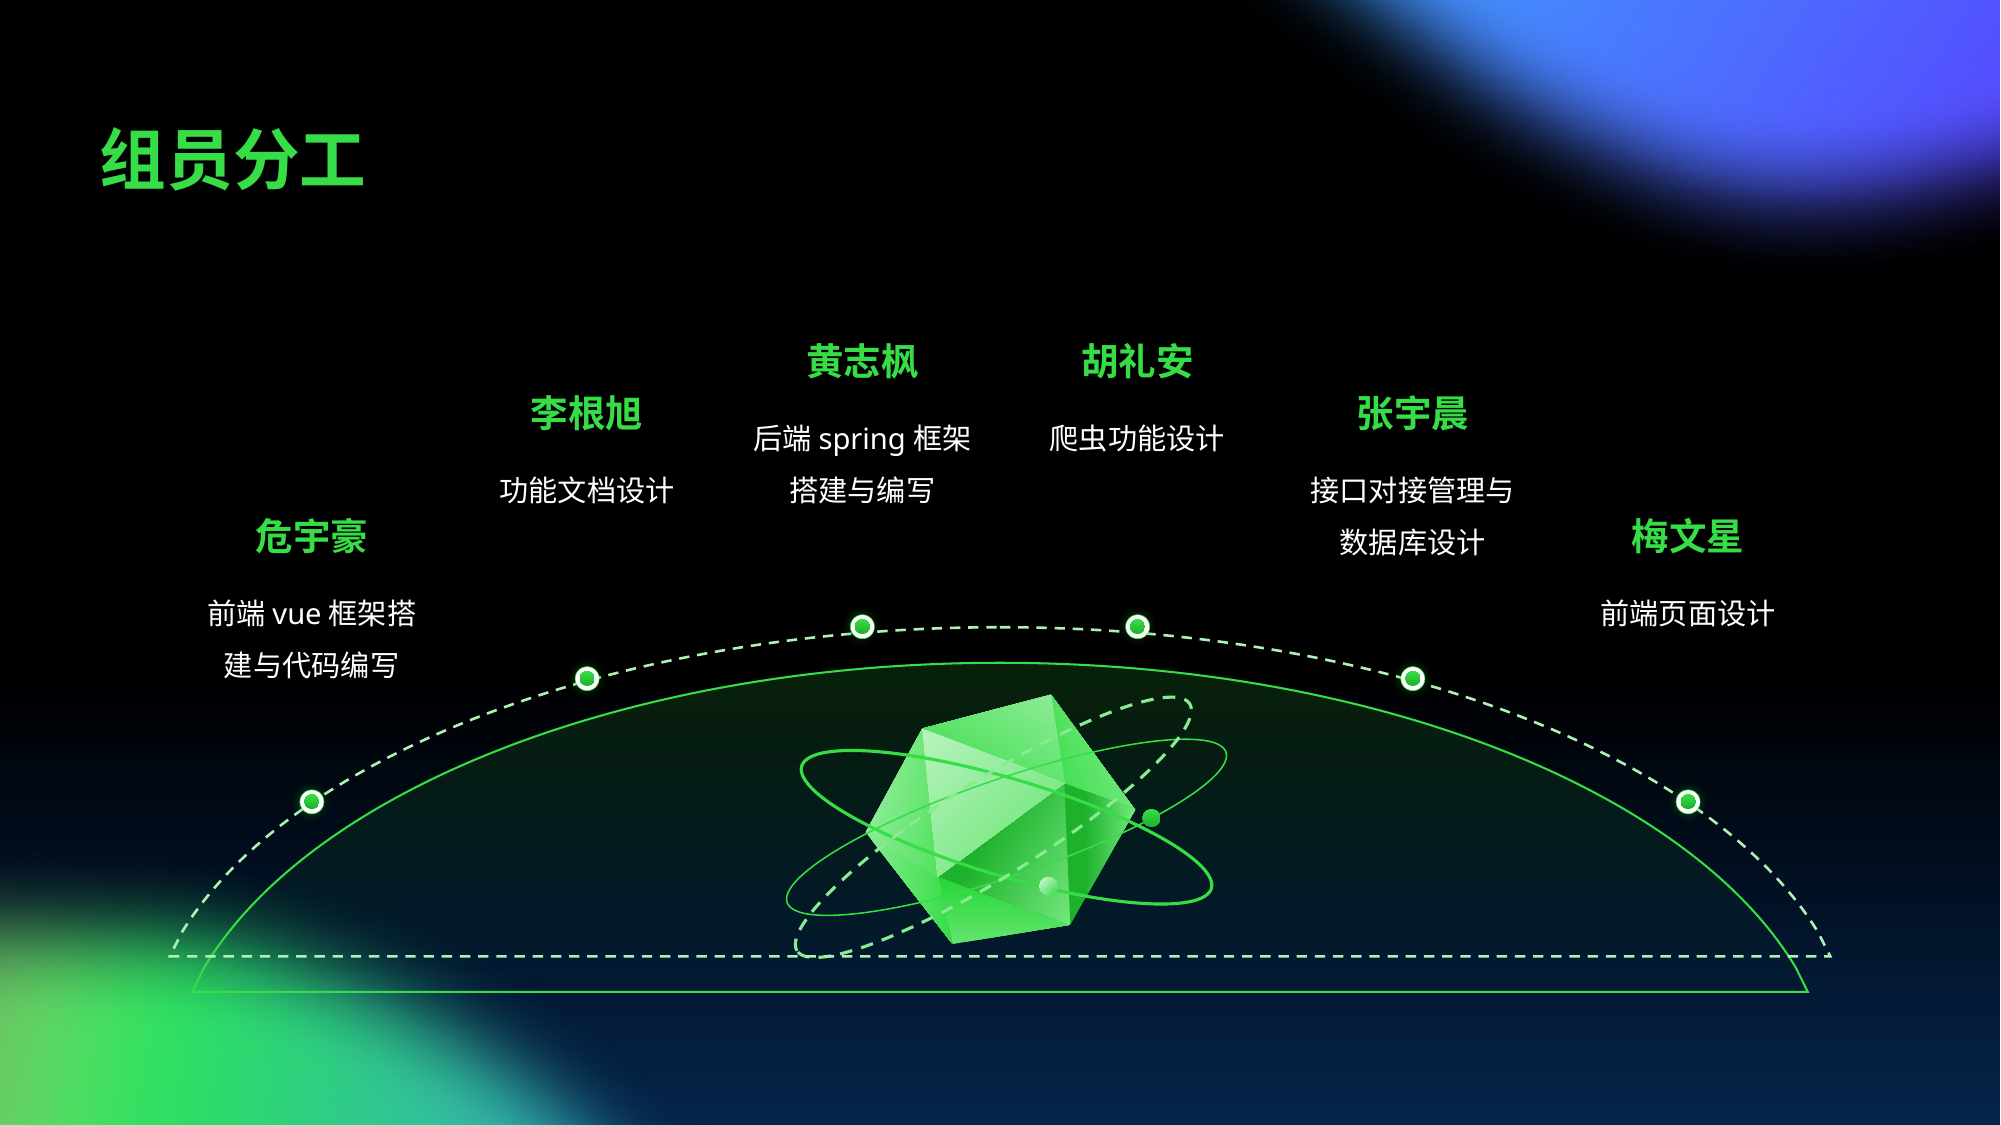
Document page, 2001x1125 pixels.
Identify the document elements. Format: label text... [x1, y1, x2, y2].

text_box 危宇豪 [197, 497, 427, 559]
text_box [298, 788, 325, 815]
text_box [1679, 793, 1697, 811]
text_box [574, 665, 601, 692]
picture [0, 0, 2000, 1125]
text_box [1129, 618, 1147, 636]
text_box [578, 670, 596, 688]
text_box [853, 618, 871, 636]
text_box 胡礼安 [1022, 322, 1253, 384]
text_box 前端页面设计 [1573, 577, 1803, 694]
text_box [303, 793, 321, 811]
text_box 李根旭 [472, 374, 702, 435]
text_box 功能文档设计 [472, 454, 702, 571]
text_box [1404, 670, 1422, 688]
text_box [849, 613, 876, 640]
text_box 张宇晨 [1298, 374, 1528, 435]
text_box [1399, 665, 1426, 692]
text_box 后端spring框架搭建与编写 [747, 402, 977, 519]
text_box [1124, 613, 1151, 640]
text_box 爬虫功能设计 [1022, 402, 1253, 519]
text_box 前端vue框架搭建与代码编写 [197, 577, 427, 694]
title 组员分工 [99, 99, 1900, 216]
text_box 梅文星 [1573, 497, 1803, 559]
text_box [190, 957, 1810, 993]
text_box [1675, 788, 1702, 815]
text_box 接口对接管理与数据库设计 [1298, 454, 1528, 571]
text_box [168, 626, 1832, 958]
text_box 黄志枫 [747, 322, 977, 384]
